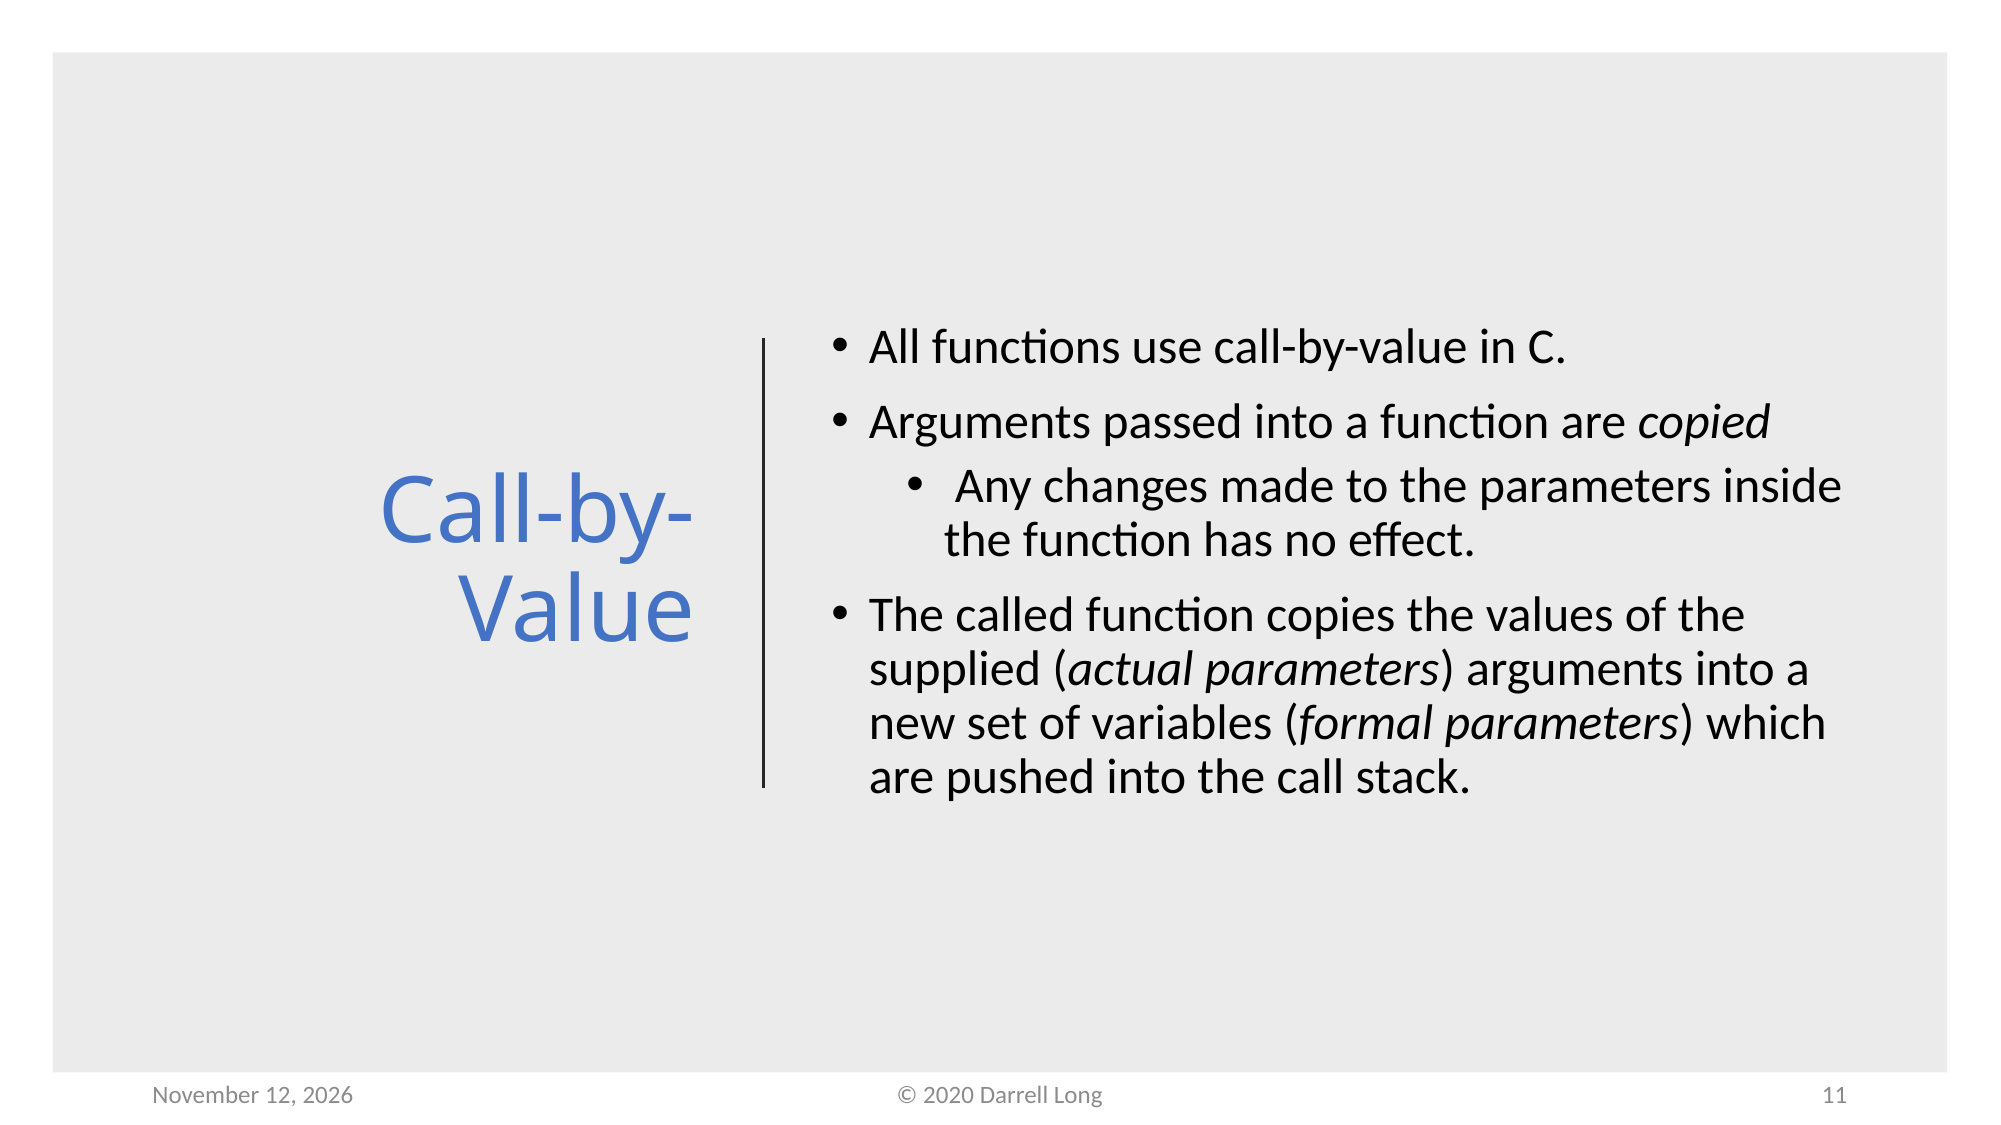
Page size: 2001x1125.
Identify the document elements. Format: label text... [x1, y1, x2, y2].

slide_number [137, 1063, 588, 1124]
text_box [52, 51, 1948, 1073]
list All functions use call-by-value in C. Arguments passed into a function are copied Any changes made to the parameters inside the function has no effect. The called function copies the values of the supplied (actual parameters) arguments into a new set of variables (formal parameters) which are pushed into the call stack. [816, 158, 1863, 967]
slide_number 11 [1412, 1063, 1863, 1124]
title Call-by-Value [137, 158, 711, 967]
footer © 2020 Darrell Long [662, 1063, 1338, 1124]
